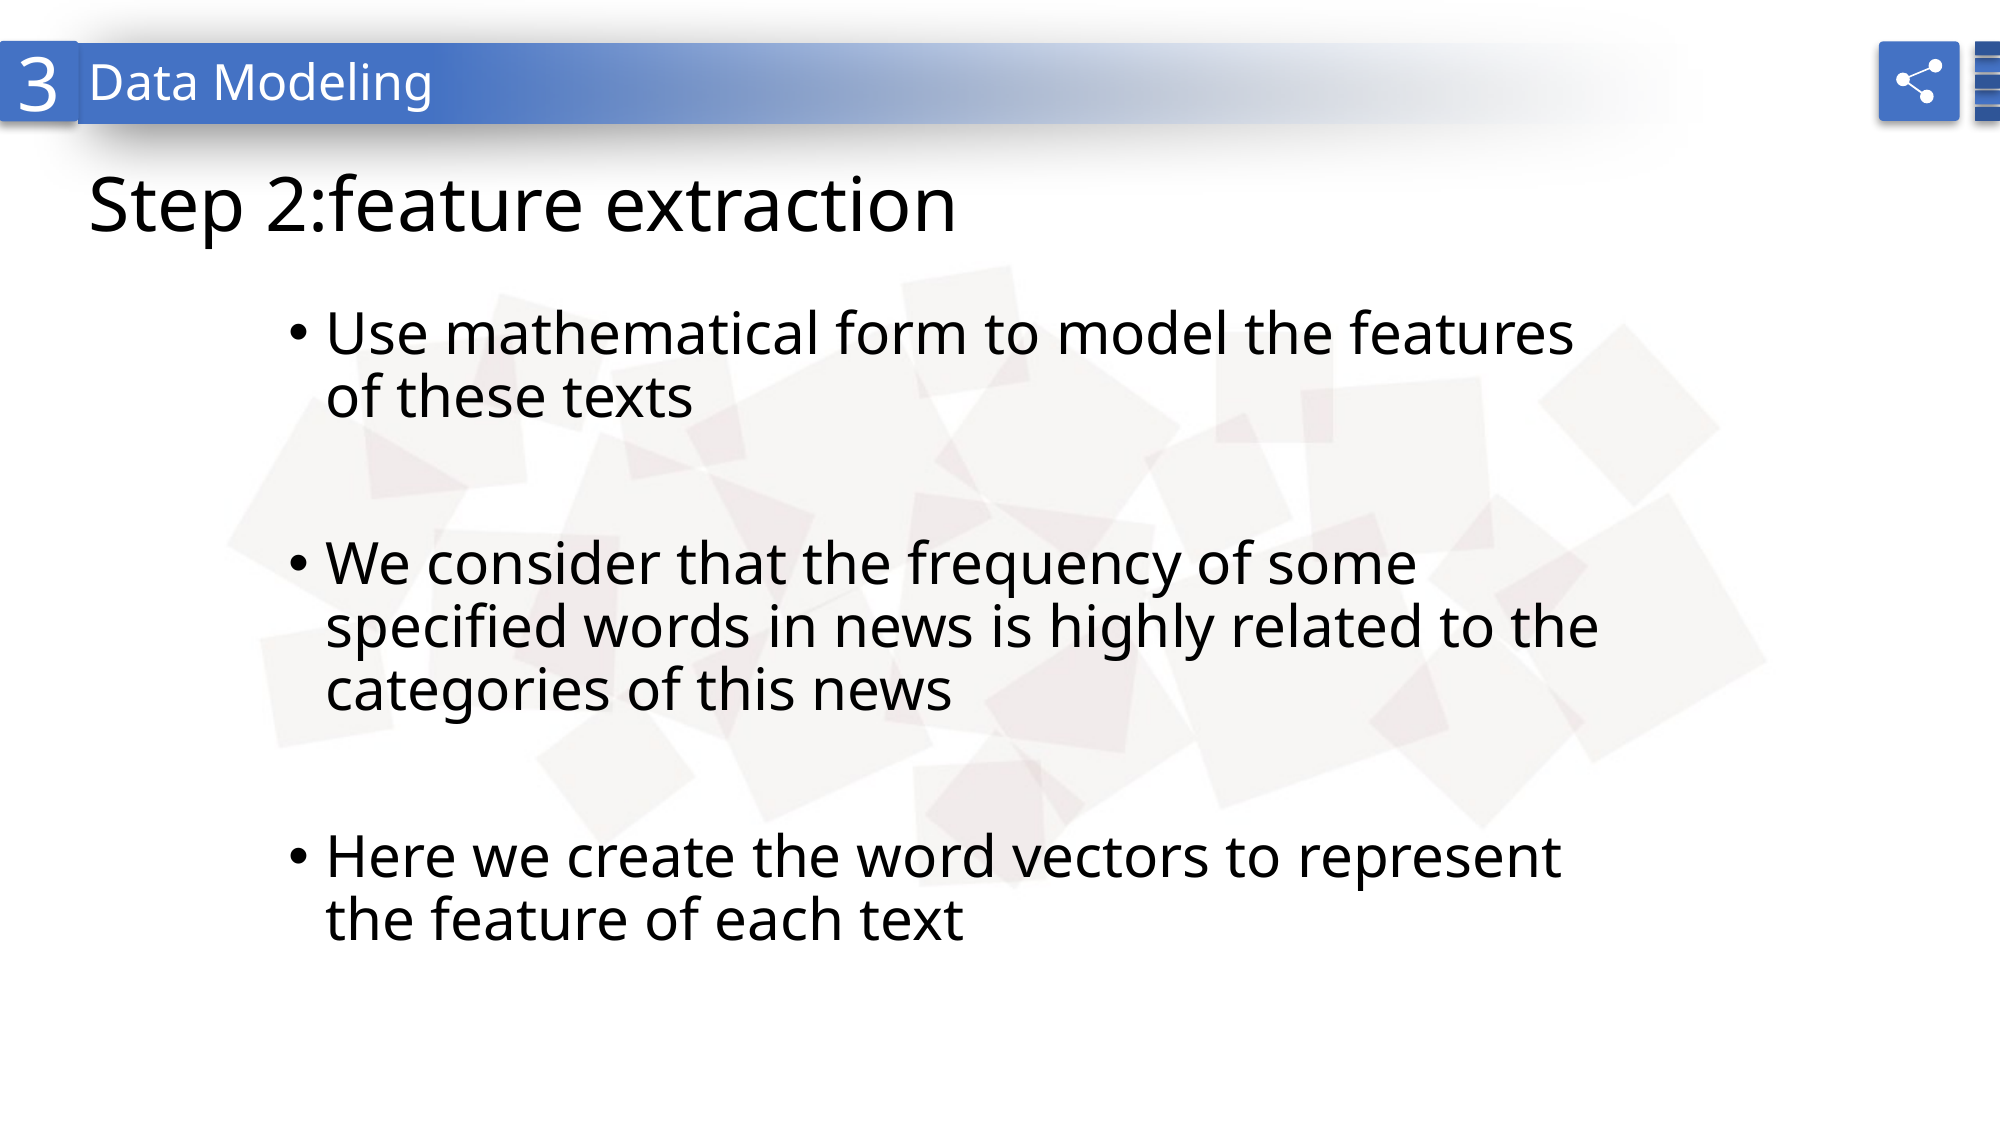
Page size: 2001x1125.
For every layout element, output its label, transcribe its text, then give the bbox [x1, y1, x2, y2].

title Step 2:feature extraction [73, 158, 1424, 347]
picture [0, 0, 2001, 1125]
text_box 3 [0, 39, 80, 123]
text_box Data Modeling [73, 43, 534, 119]
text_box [1878, 41, 2000, 121]
list Use mathematical form to model the features of these texts We consider that the frequency of some specified words in news is highly related to the categories of this news Here we create the word vectors to represent the feature of each text [273, 296, 1624, 1039]
text_box [85, 43, 1679, 124]
